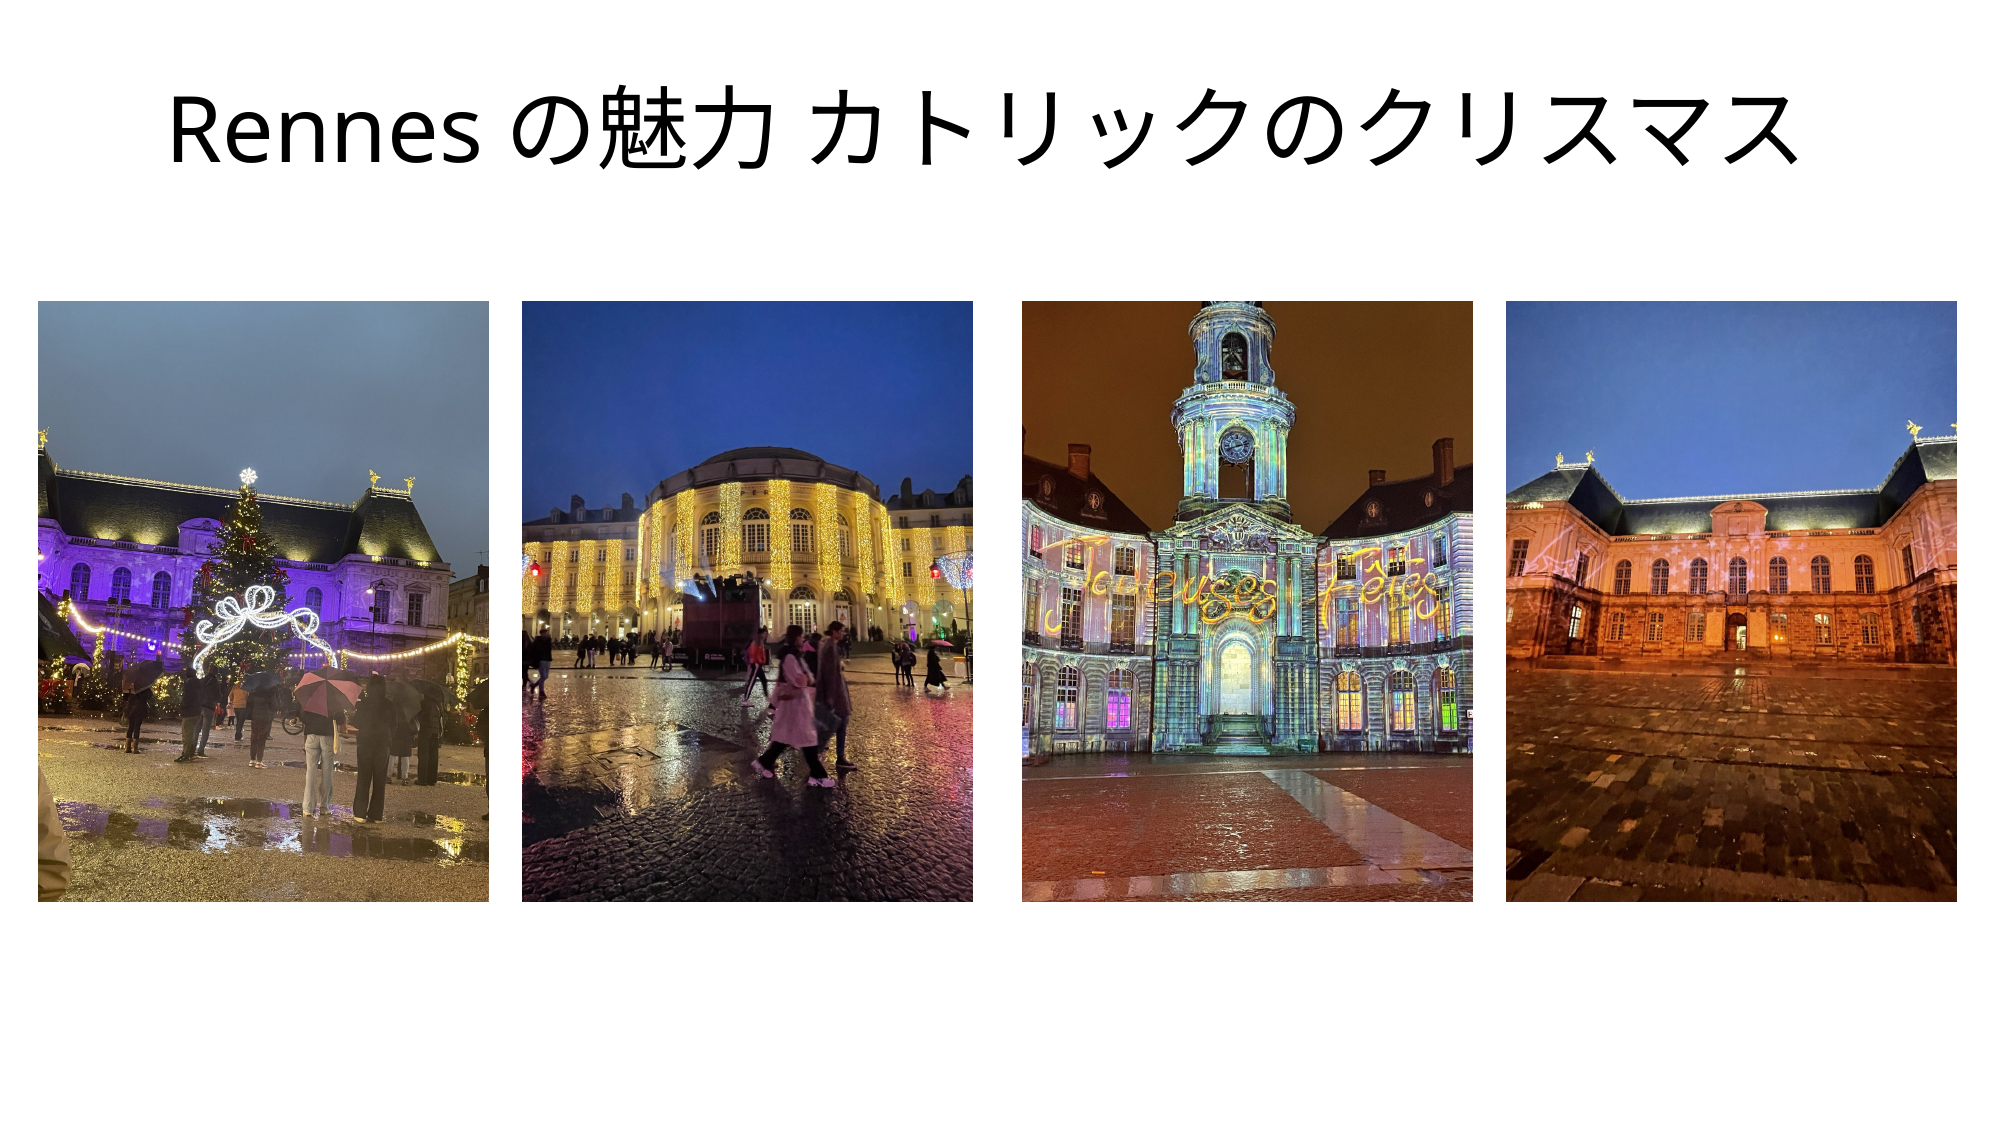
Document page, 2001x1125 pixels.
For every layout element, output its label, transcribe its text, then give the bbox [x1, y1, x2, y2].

picture [1022, 301, 1474, 903]
picture [38, 301, 490, 903]
picture [1506, 301, 1958, 903]
picture [522, 301, 974, 903]
title Rennesの魅力 カトリックのクリスマス [150, 53, 1921, 213]
